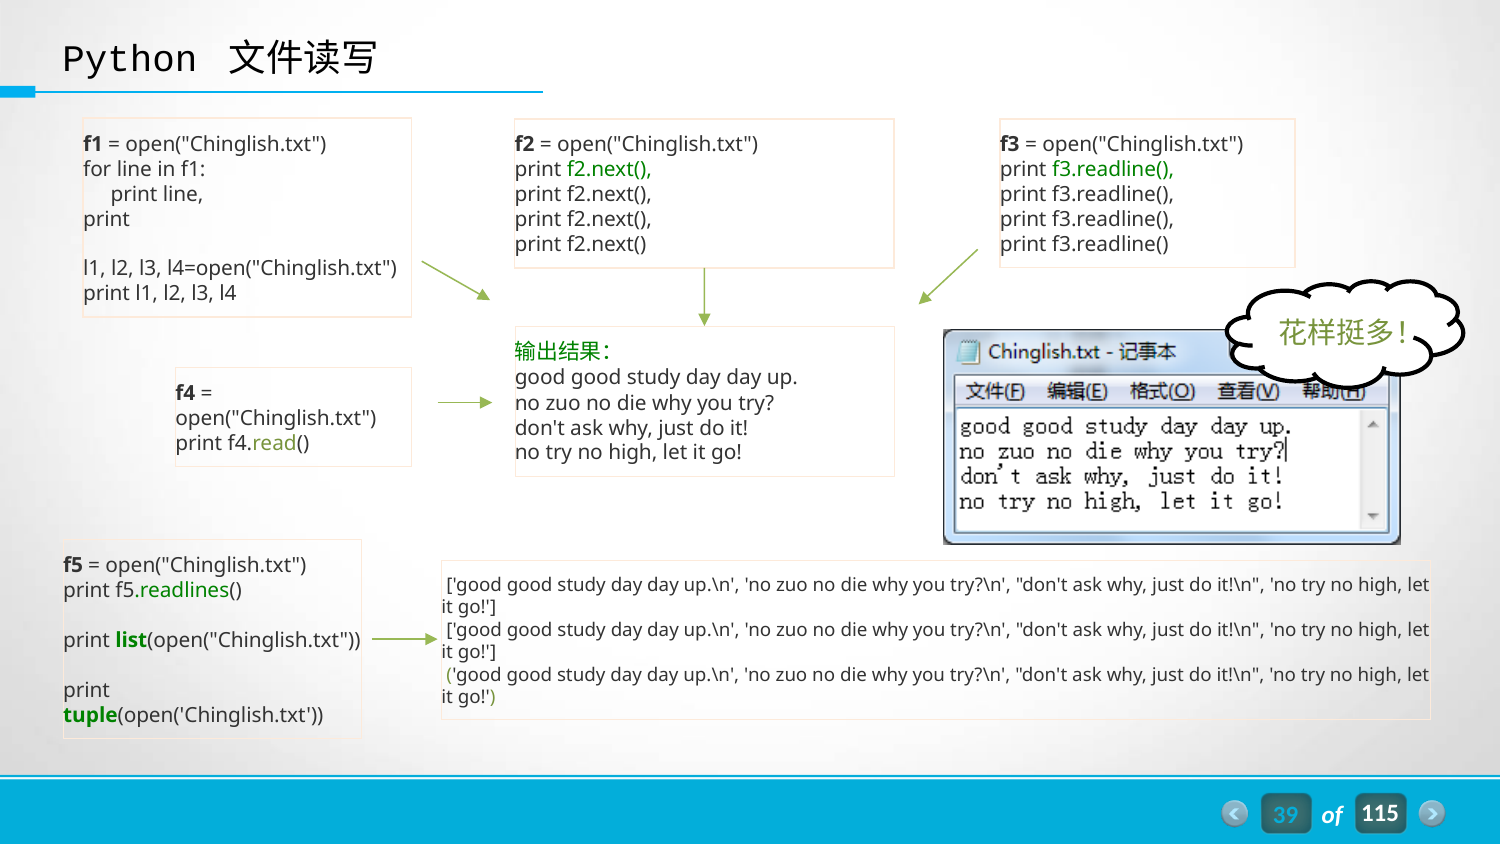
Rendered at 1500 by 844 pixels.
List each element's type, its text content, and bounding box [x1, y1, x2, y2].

text_box 39 [1258, 791, 1314, 836]
text_box f2 = open("Chinglish.txt") print f2.next(), print f2.next(), print f2.next(), print f2.next() [514, 119, 894, 268]
text_box Python 文件读写 [47, 26, 467, 87]
text_box 输出结果： good good study day day up. no zuo no die why you try? don't ask why, just do it! no try no high, let it go! [514, 325, 894, 476]
picture [0, 0, 1500, 774]
text_box [0, 85, 36, 98]
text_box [421, 260, 491, 301]
text_box f4 = open("Chinglish.txt") print f4.read() [175, 367, 412, 467]
text_box f1 = open("Chinglish.txt") for line in f1: print line, print l1, l2, l3, l4=open("Chinglish.txt") print l1, l2, l3, l4 [83, 118, 412, 317]
text_box 花样挺多！ [1225, 279, 1466, 377]
text_box ['good good study day day up.\n', 'no zuo no die why you try?\n', "don't ask why, just do it!\n", 'no try no high, let it go!'] ['good good study day day up.\n', 'no zuo no die why you try?\n', "don't ask why, just do it!\n", 'no try no high, let it go!'] ('good good study day day up.\n', 'no zuo no die why you try?\n', "don't ask why, just do it!\n", 'no try no high, let it go!') [441, 560, 1431, 720]
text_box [918, 249, 979, 305]
text_box f5 = open("Chinglish.txt") print f5.readlines() print list(open("Chinglish.txt")) print tuple(open('Chinglish.txt')) [63, 539, 361, 739]
picture [1355, 794, 1407, 834]
text_box f3 = open("Chinglish.txt") print f3.readline(), print f3.readline(), print f3.readline(), print f3.readline() [999, 118, 1296, 268]
